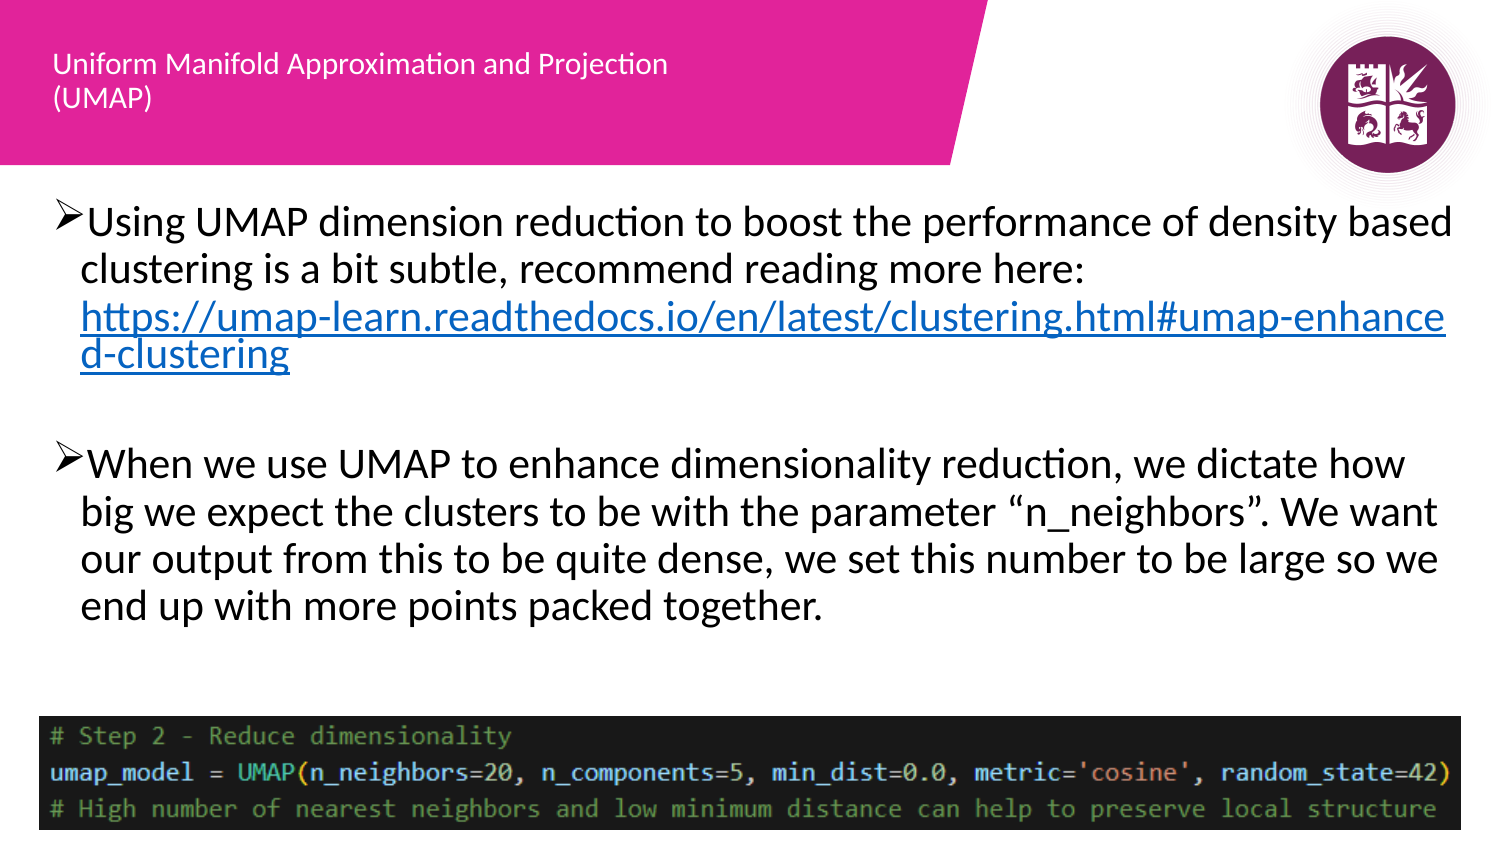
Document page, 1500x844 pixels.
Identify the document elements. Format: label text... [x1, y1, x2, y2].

picture [39, 716, 1461, 830]
list Using UMAP dimension reduction to boost the performance of density based clustering is a bit subtle, recommend reading more here: https://umap-learn.readthedocs.io/en/latest/clustering.html#umap-enhanced-clustering When we use UMAP to enhance dimensionality reduction, we dictate how big we expect the clusters to be with the parameter “n_neighbors”. We want our output from this to be quite dense, we set this number to be large so we end up with more points packed together. [37, 191, 1470, 761]
picture [1284, 0, 1491, 209]
title Uniform Manifold Approximation and Projection (UMAP) [37, 39, 778, 123]
